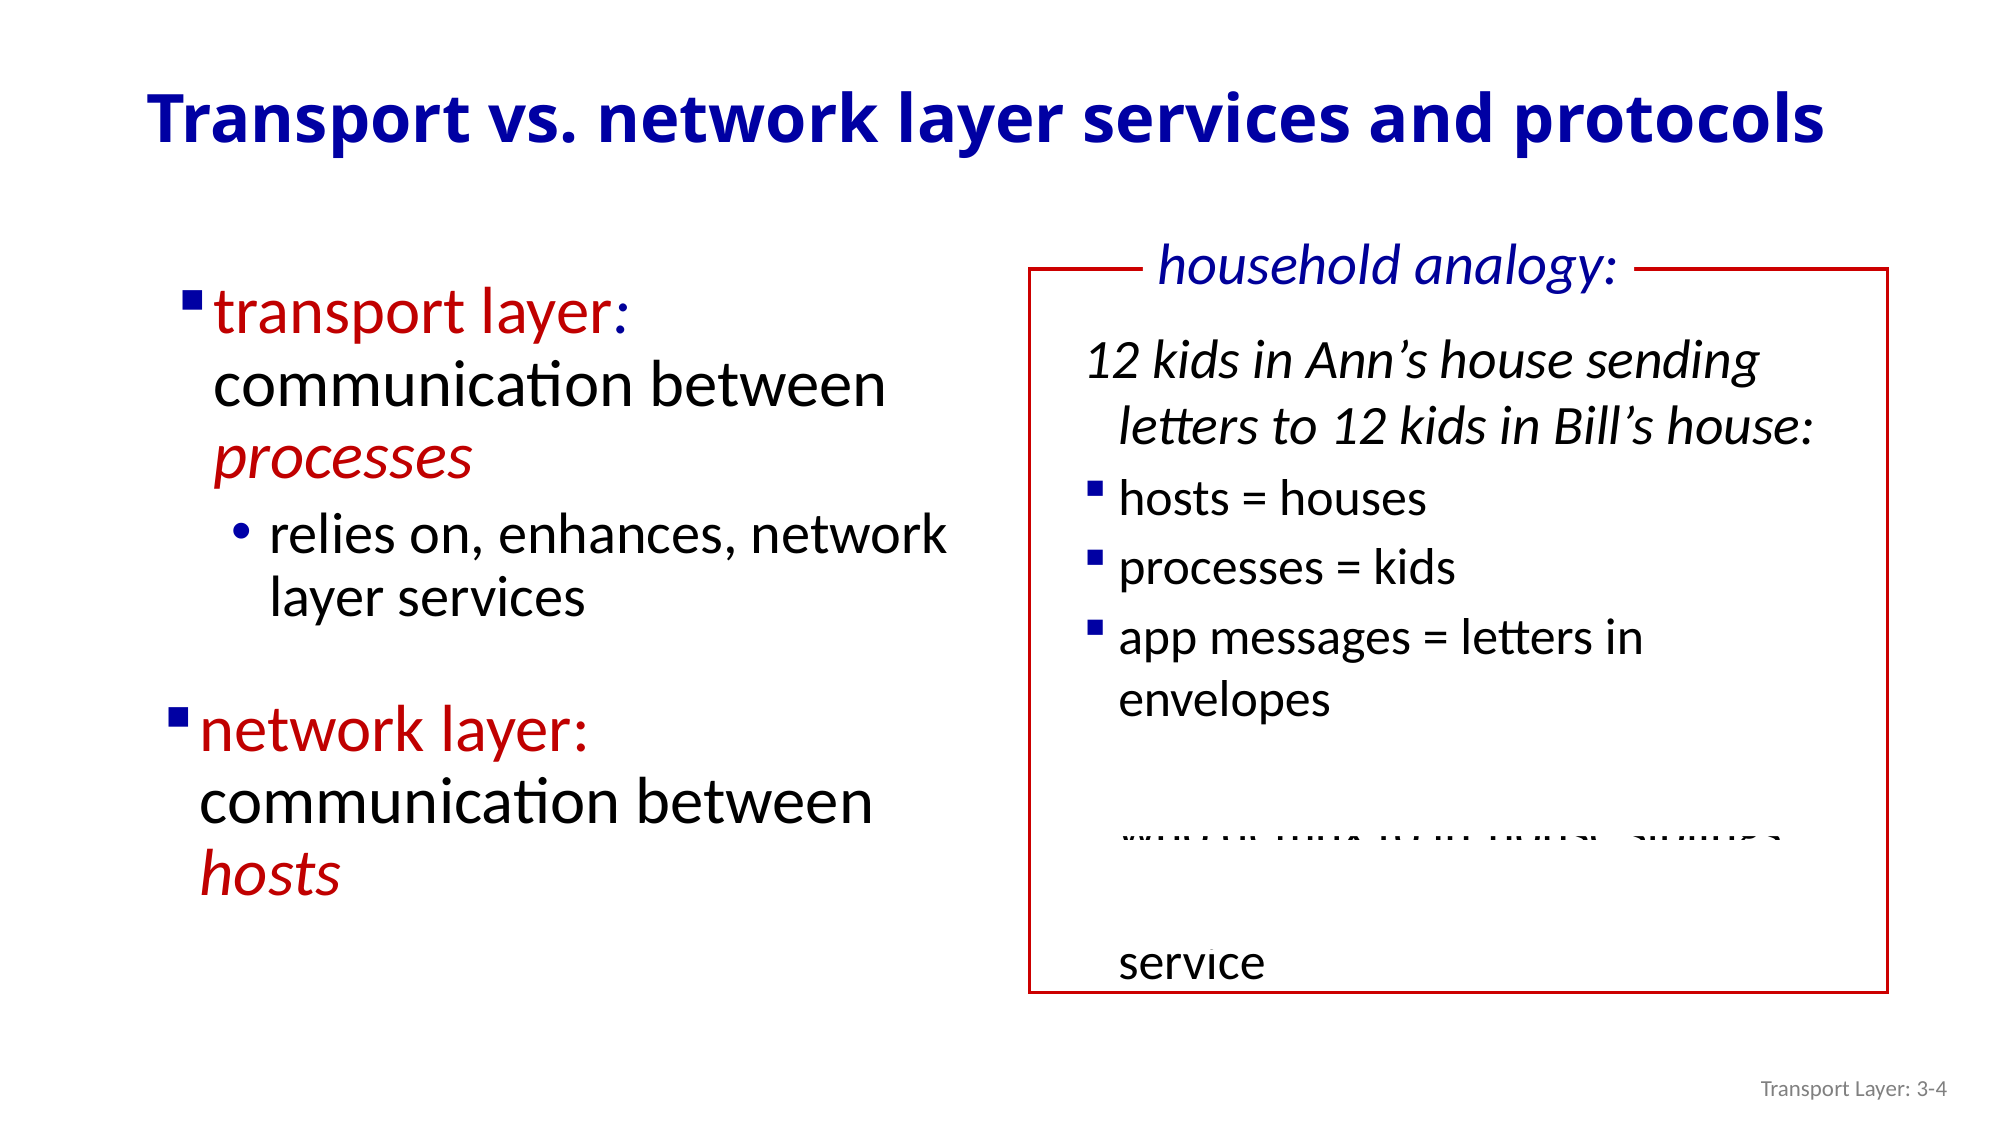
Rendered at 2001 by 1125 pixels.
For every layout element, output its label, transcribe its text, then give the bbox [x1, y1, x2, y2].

text_box transport layer: communication between processes relies on, enhances, network layer services [140, 268, 999, 639]
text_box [1029, 179, 1927, 1013]
title Transport vs. network layer services and protocols [131, 47, 1952, 195]
slide_number Transport Layer: 3-4 [1512, 1056, 1963, 1117]
text_box network layer: communication between hosts [126, 686, 985, 918]
